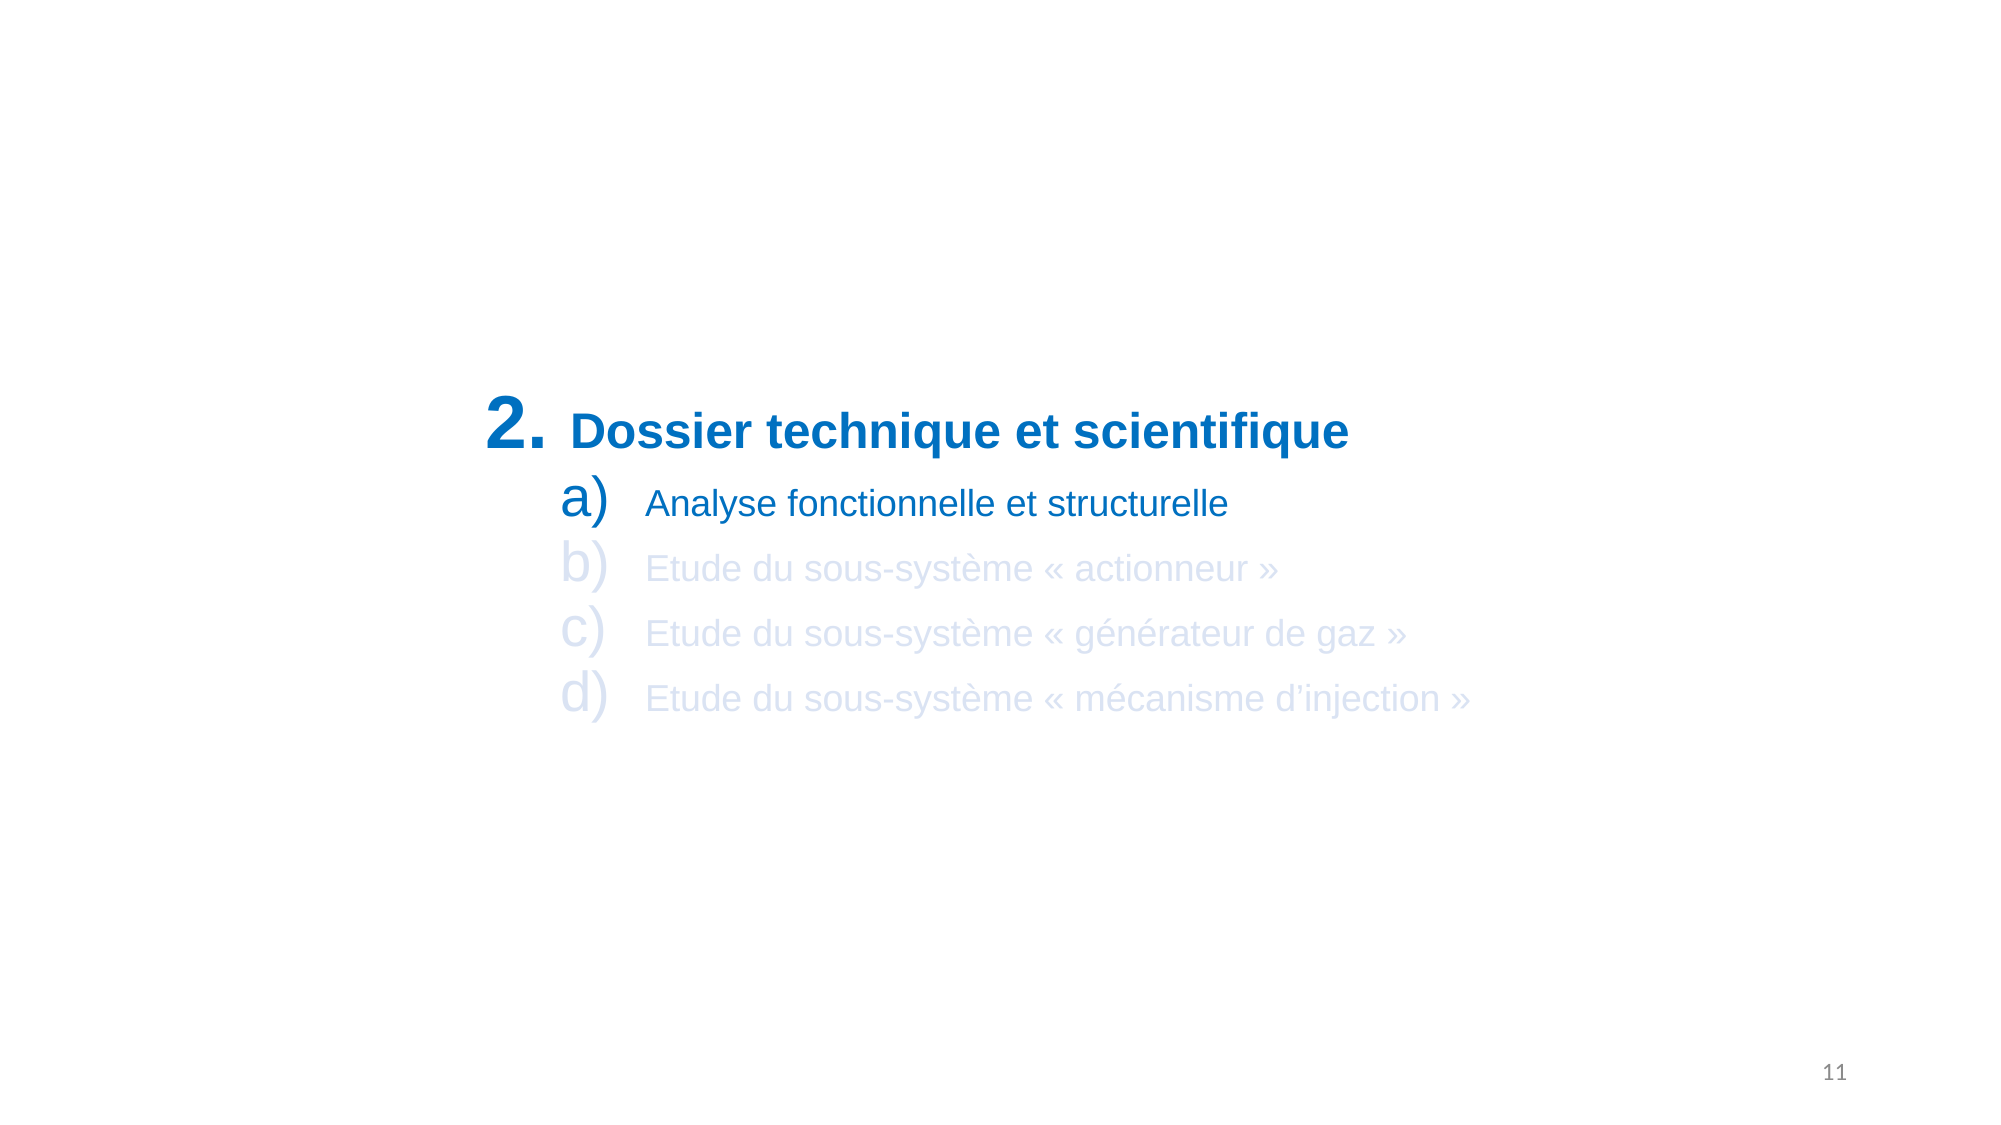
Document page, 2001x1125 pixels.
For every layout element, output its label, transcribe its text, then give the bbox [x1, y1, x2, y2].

text_box Dossier technique et scientifique Analyse fonctionnelle et structurelle Etude du sous-système « actionneur » Etude du sous-système « générateur de gaz » Etude du sous-système « mécanisme d’injection » [468, 391, 1532, 727]
slide_number 11 [1412, 1042, 1863, 1103]
